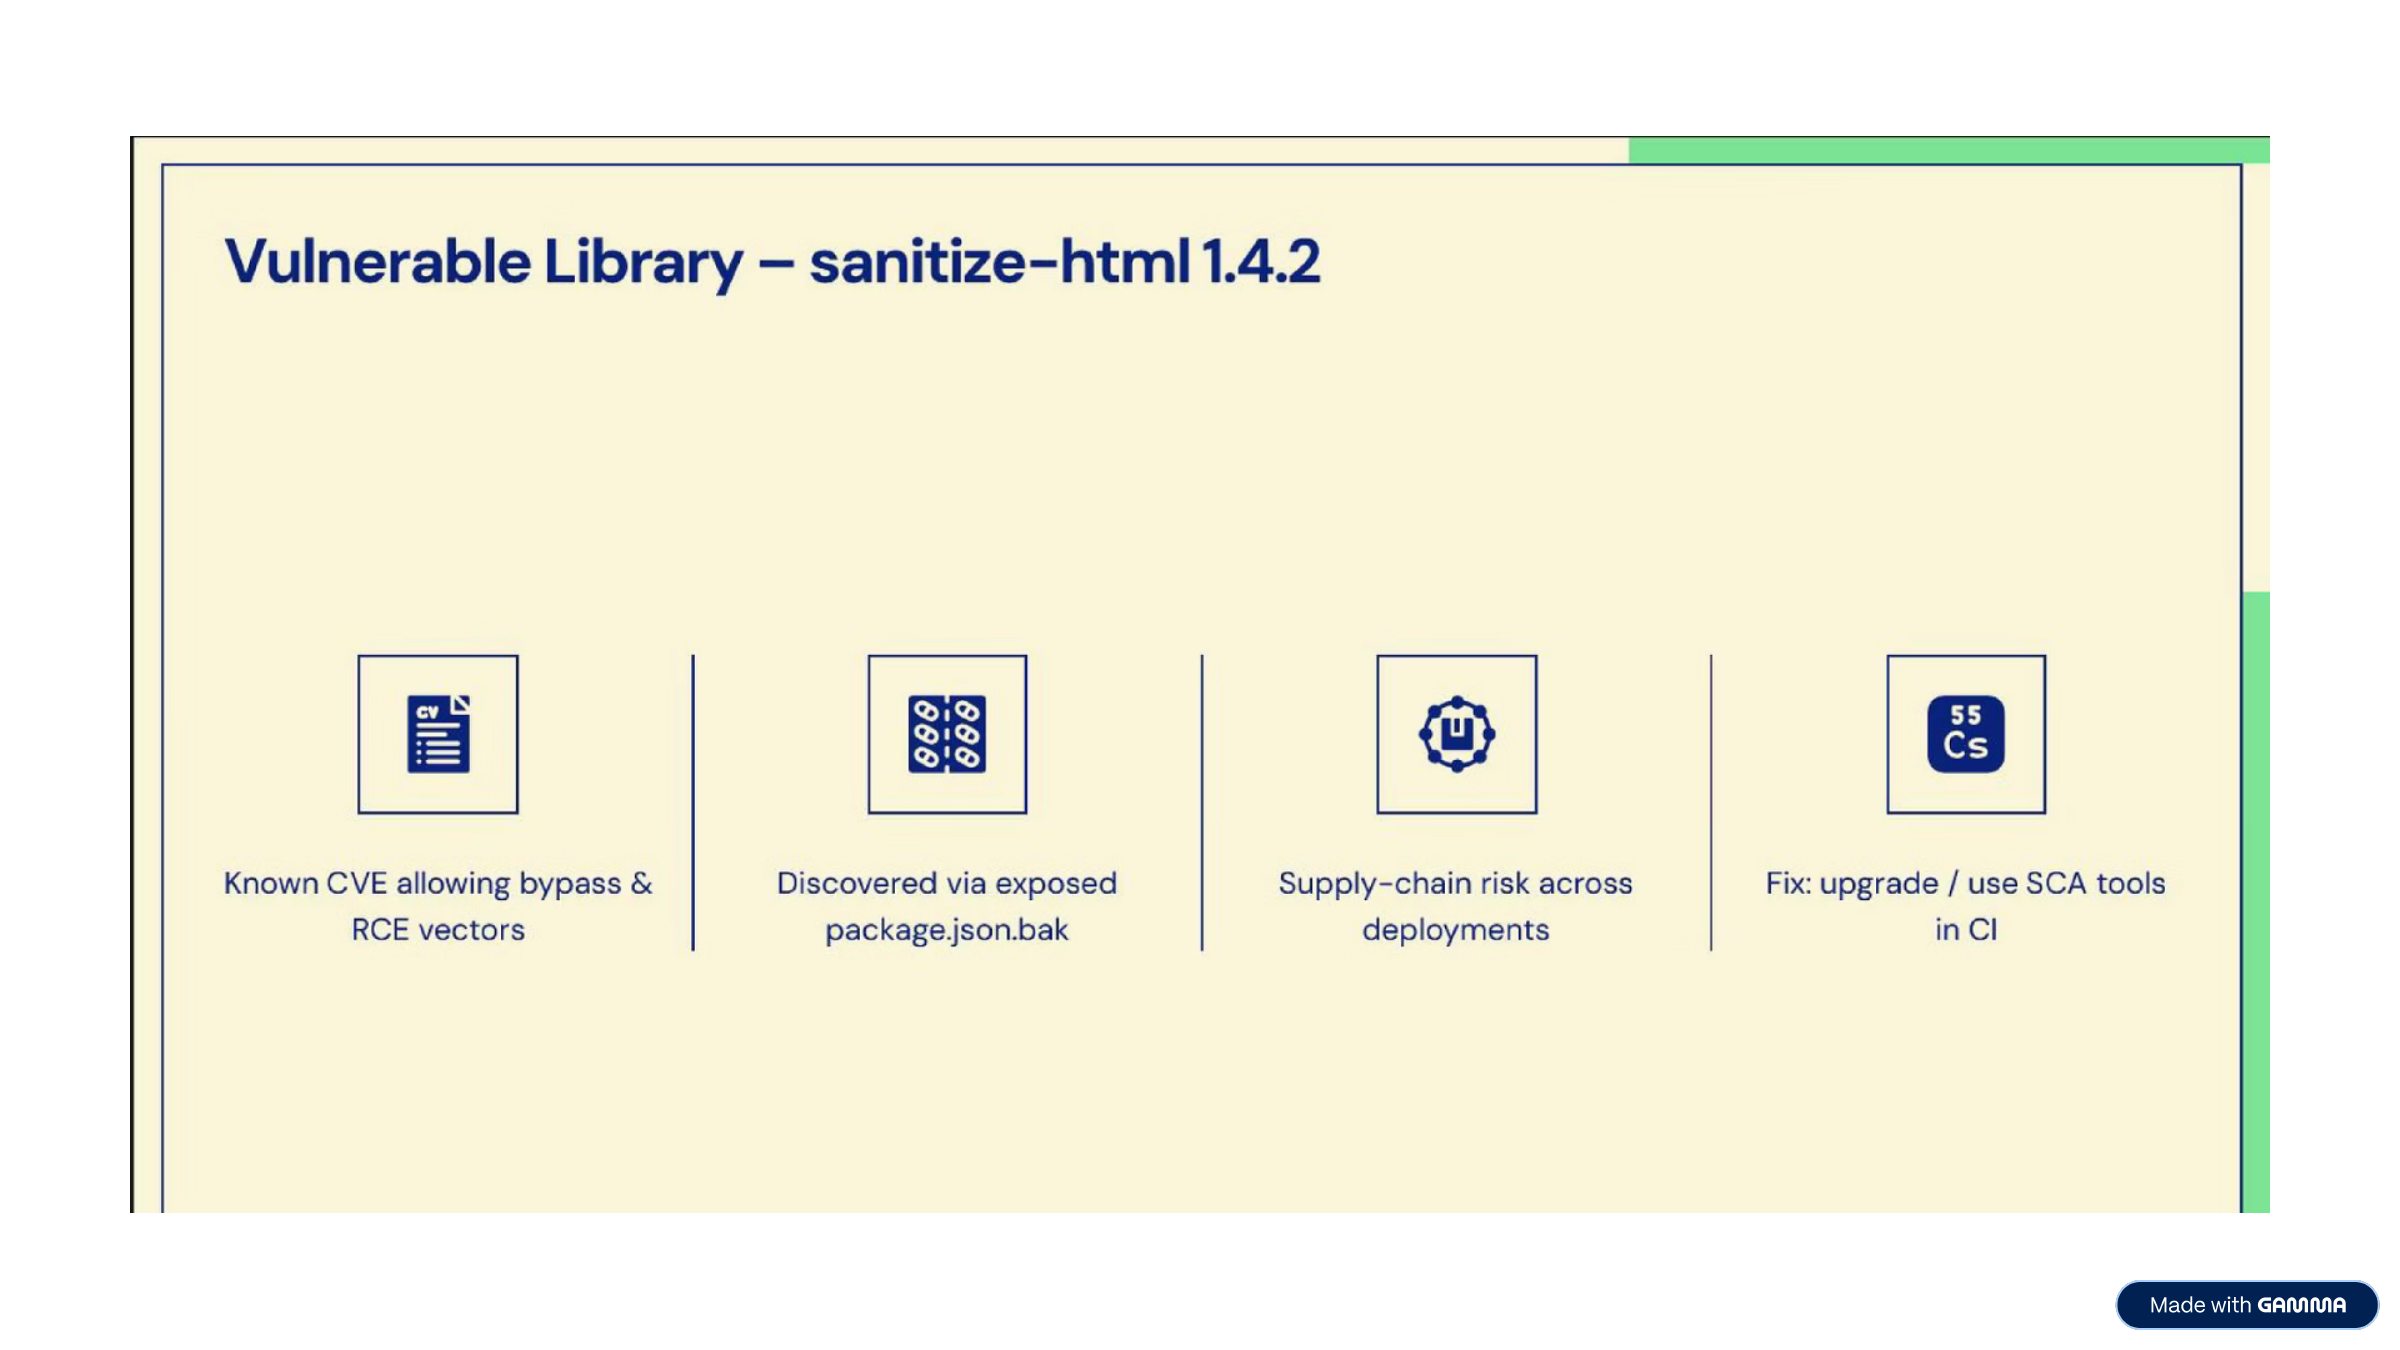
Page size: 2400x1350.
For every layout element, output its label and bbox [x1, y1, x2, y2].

picture [2106, 1271, 2389, 1339]
picture [130, 136, 2270, 1214]
